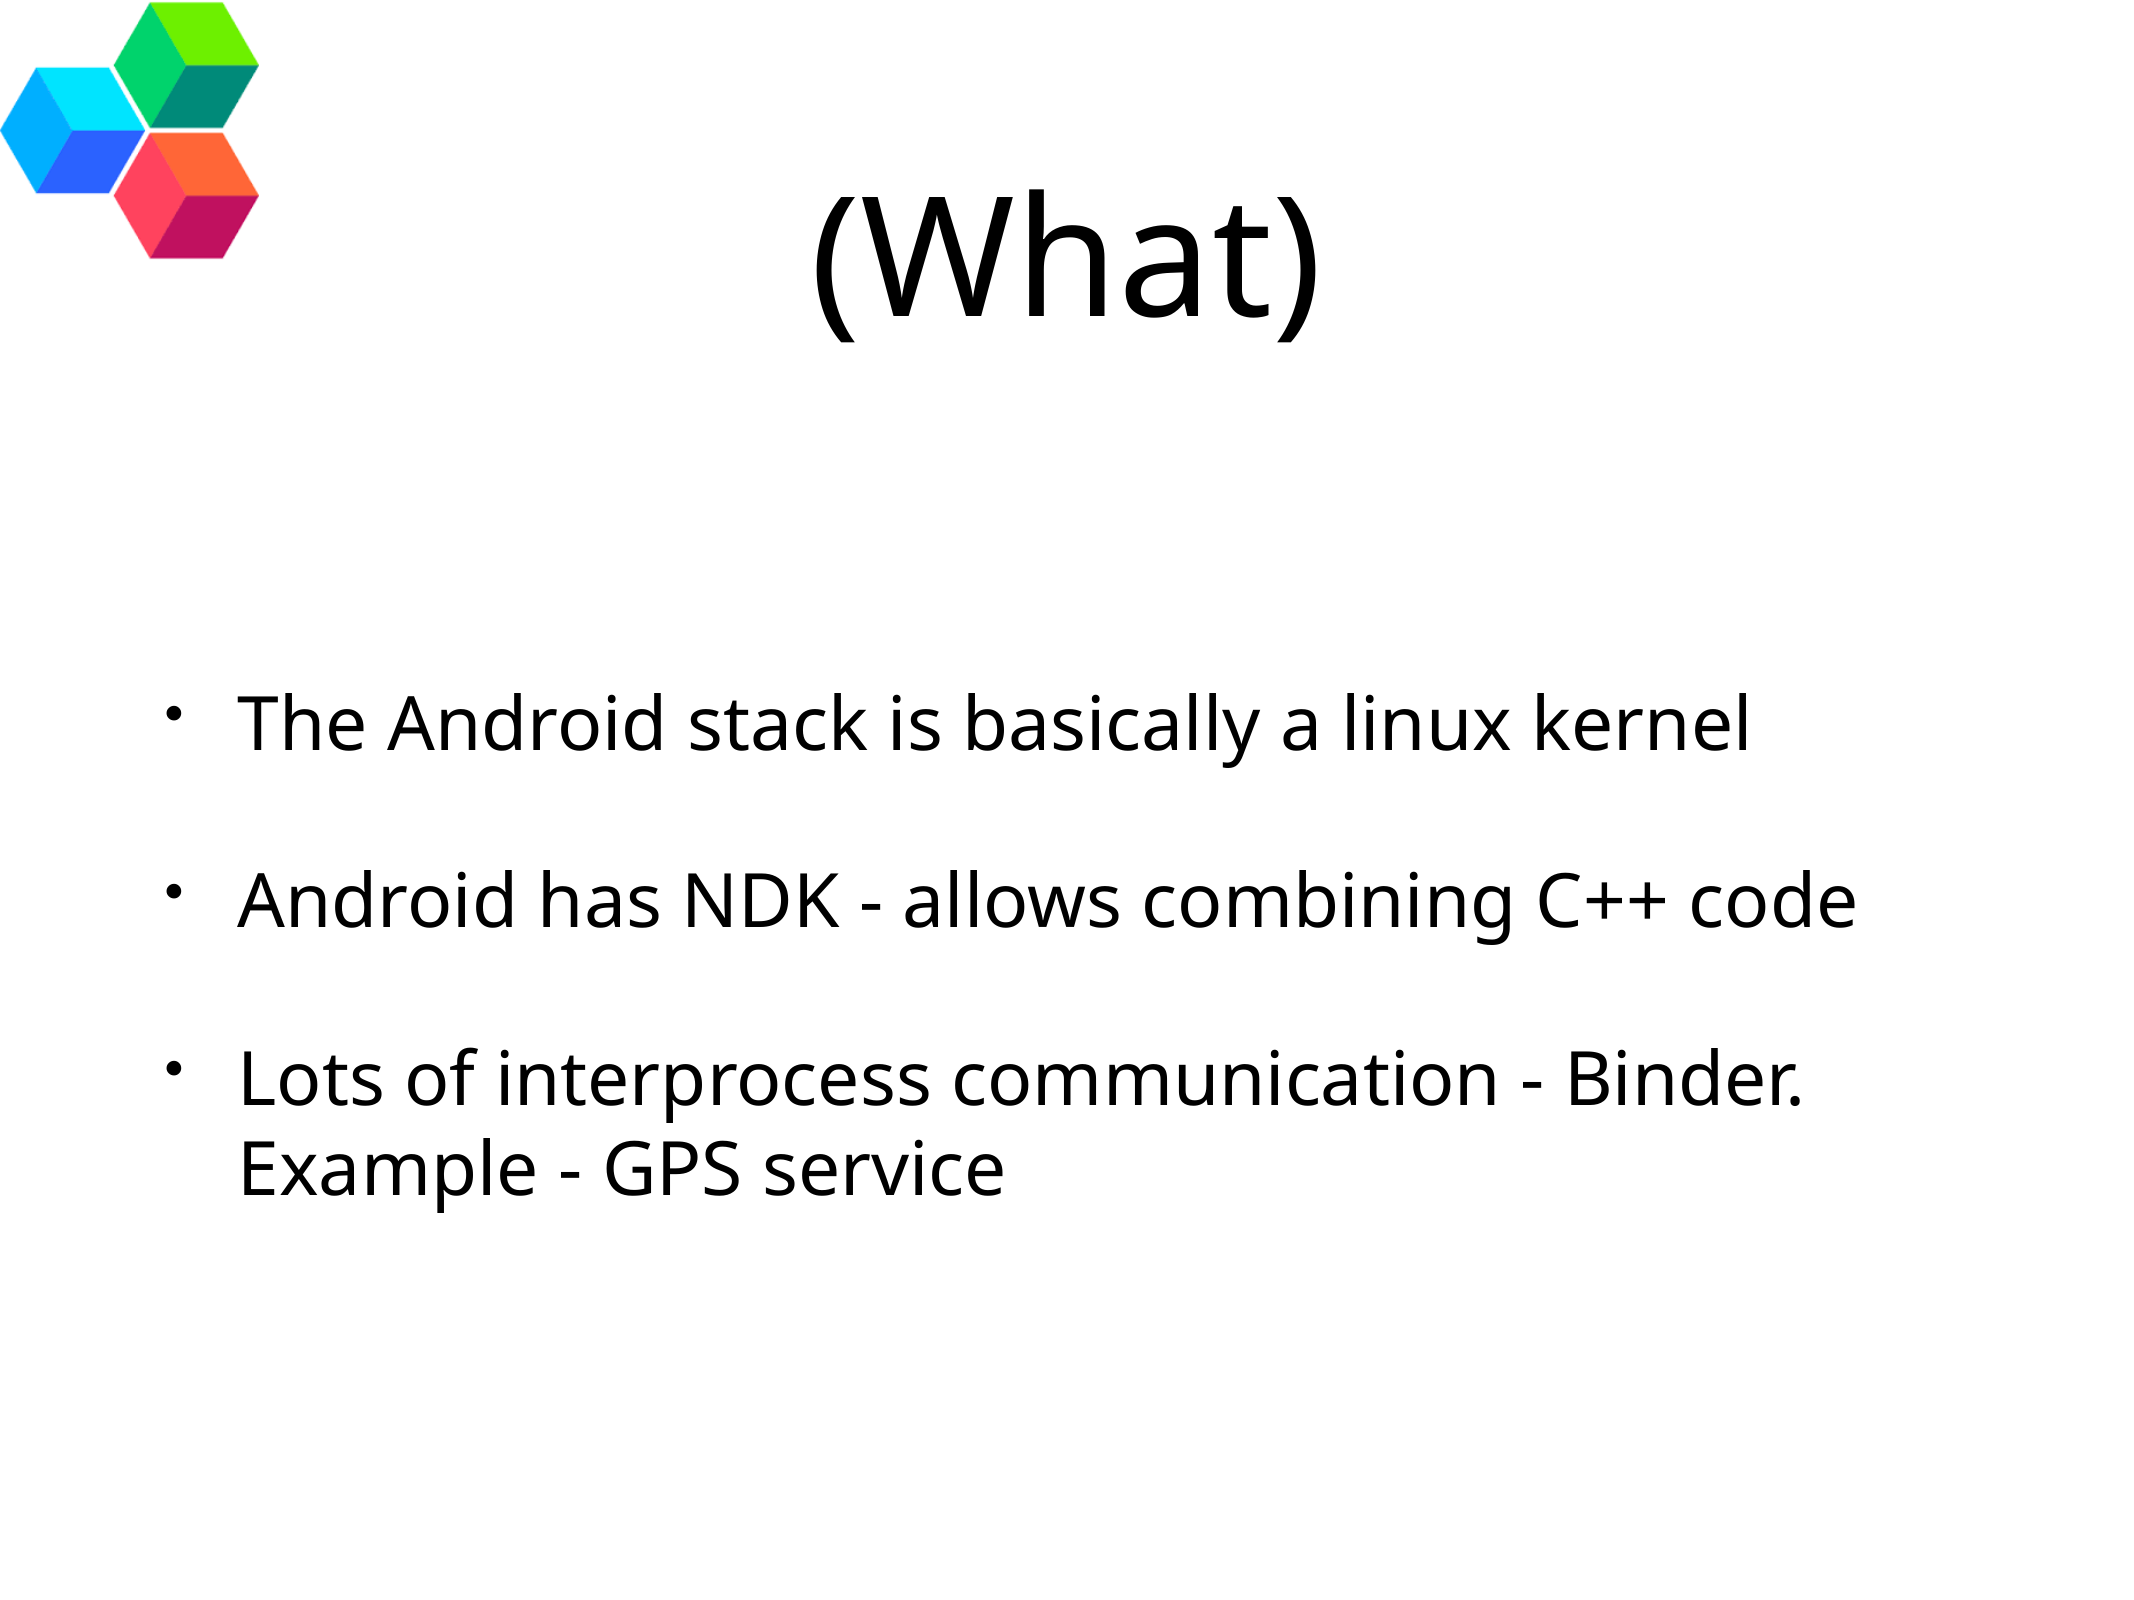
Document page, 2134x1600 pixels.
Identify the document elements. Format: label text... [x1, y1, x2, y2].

list The Android stack is basically a linux kernel Android has NDK - allows combining C++ code Lots of interprocess communication - Binder. Example - GPS service [155, 426, 1978, 1459]
picture [0, 1, 259, 260]
title (What) [155, 72, 1978, 426]
